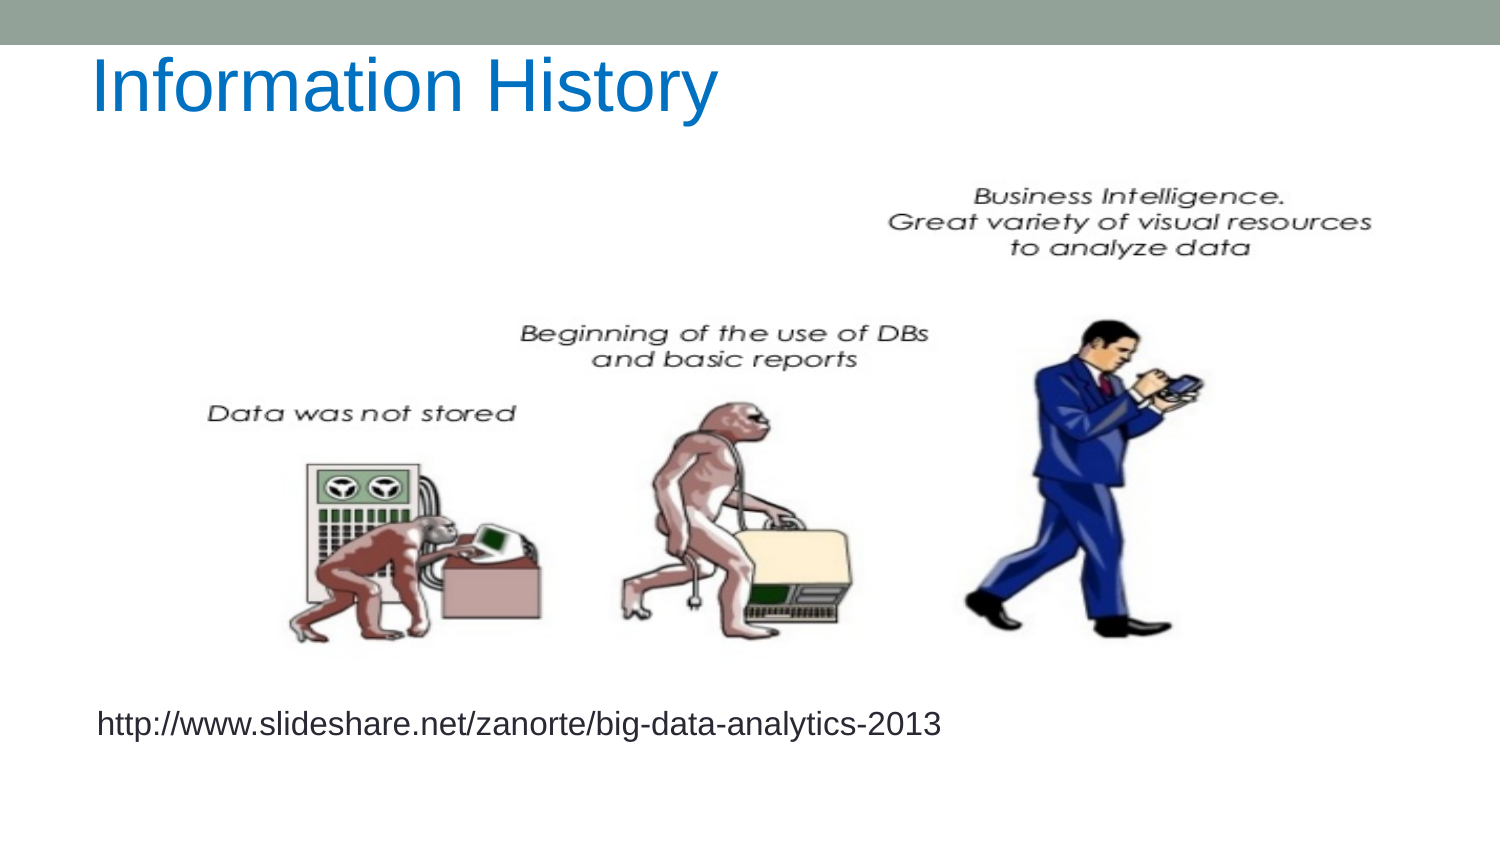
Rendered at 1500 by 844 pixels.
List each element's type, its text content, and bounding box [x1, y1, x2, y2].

title Information History [75, 65, 1425, 188]
text_box http://www.slideshare.net/zanorte/big-data-analytics-2013 [81, 694, 1371, 736]
picture [183, 164, 1382, 671]
